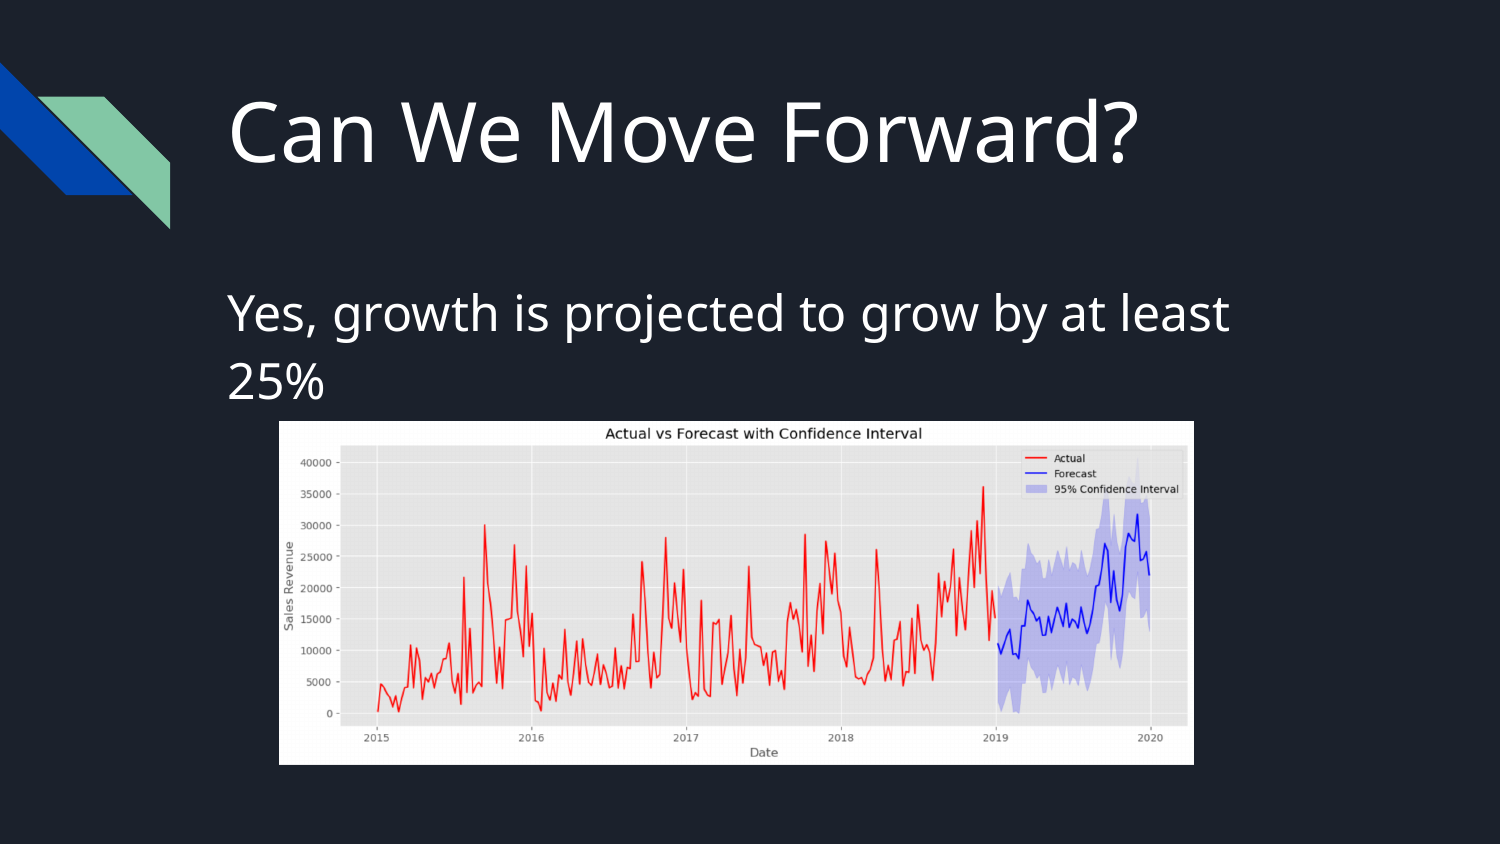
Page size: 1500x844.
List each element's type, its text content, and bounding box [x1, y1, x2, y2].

title Can We Move Forward? [212, 64, 1368, 215]
list Yes, growth is projected to grow by at least 25% [212, 257, 1306, 451]
picture [278, 421, 1195, 766]
